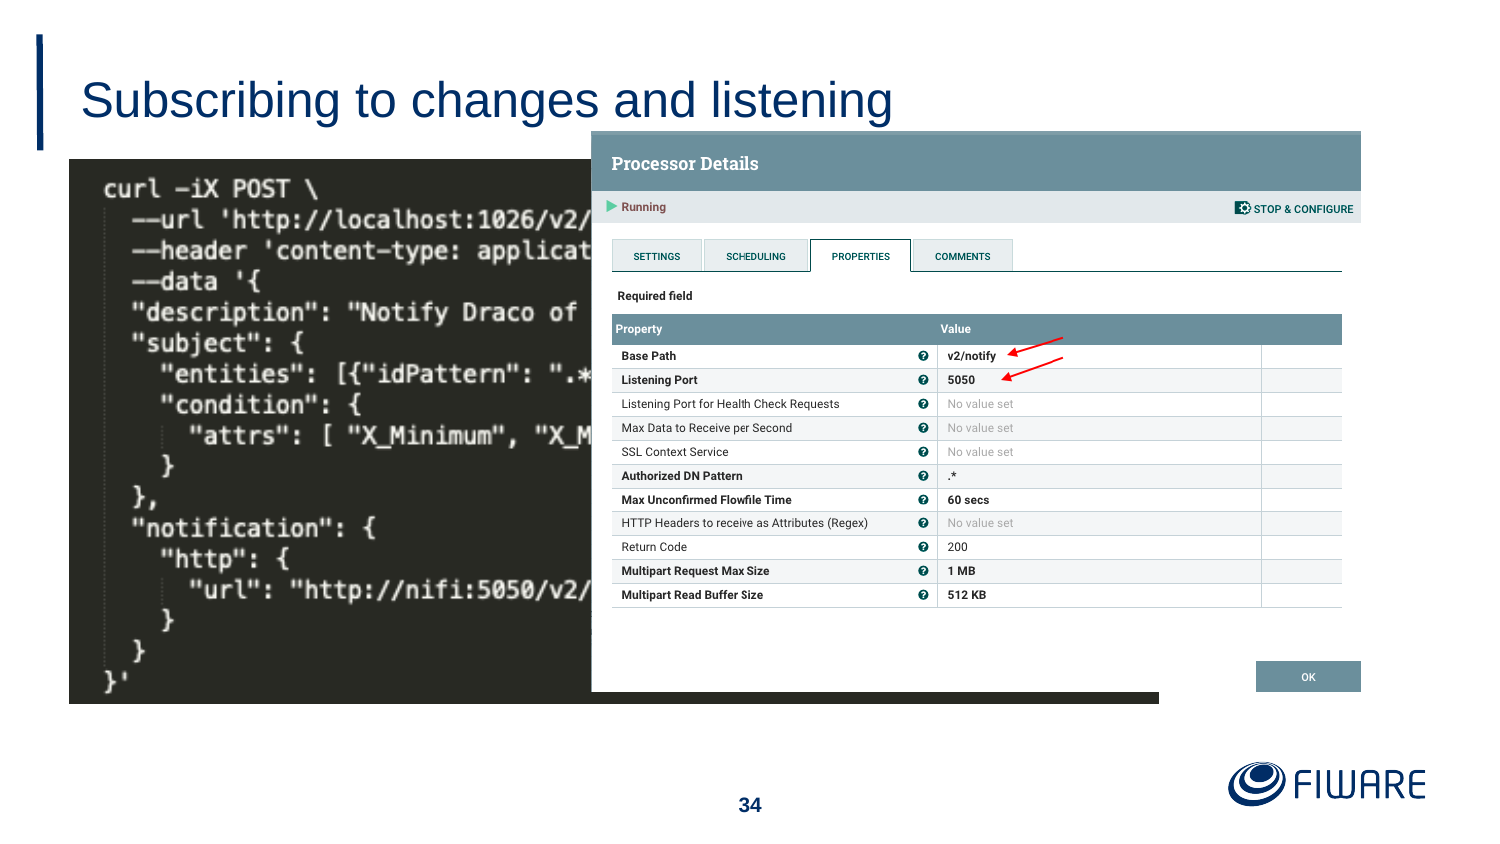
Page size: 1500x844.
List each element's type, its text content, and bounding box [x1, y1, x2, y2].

title Subscribing to changes and listening [69, 35, 1361, 158]
picture [1226, 759, 1429, 808]
slide_number ‹#› [681, 782, 819, 827]
picture [69, 131, 1361, 705]
